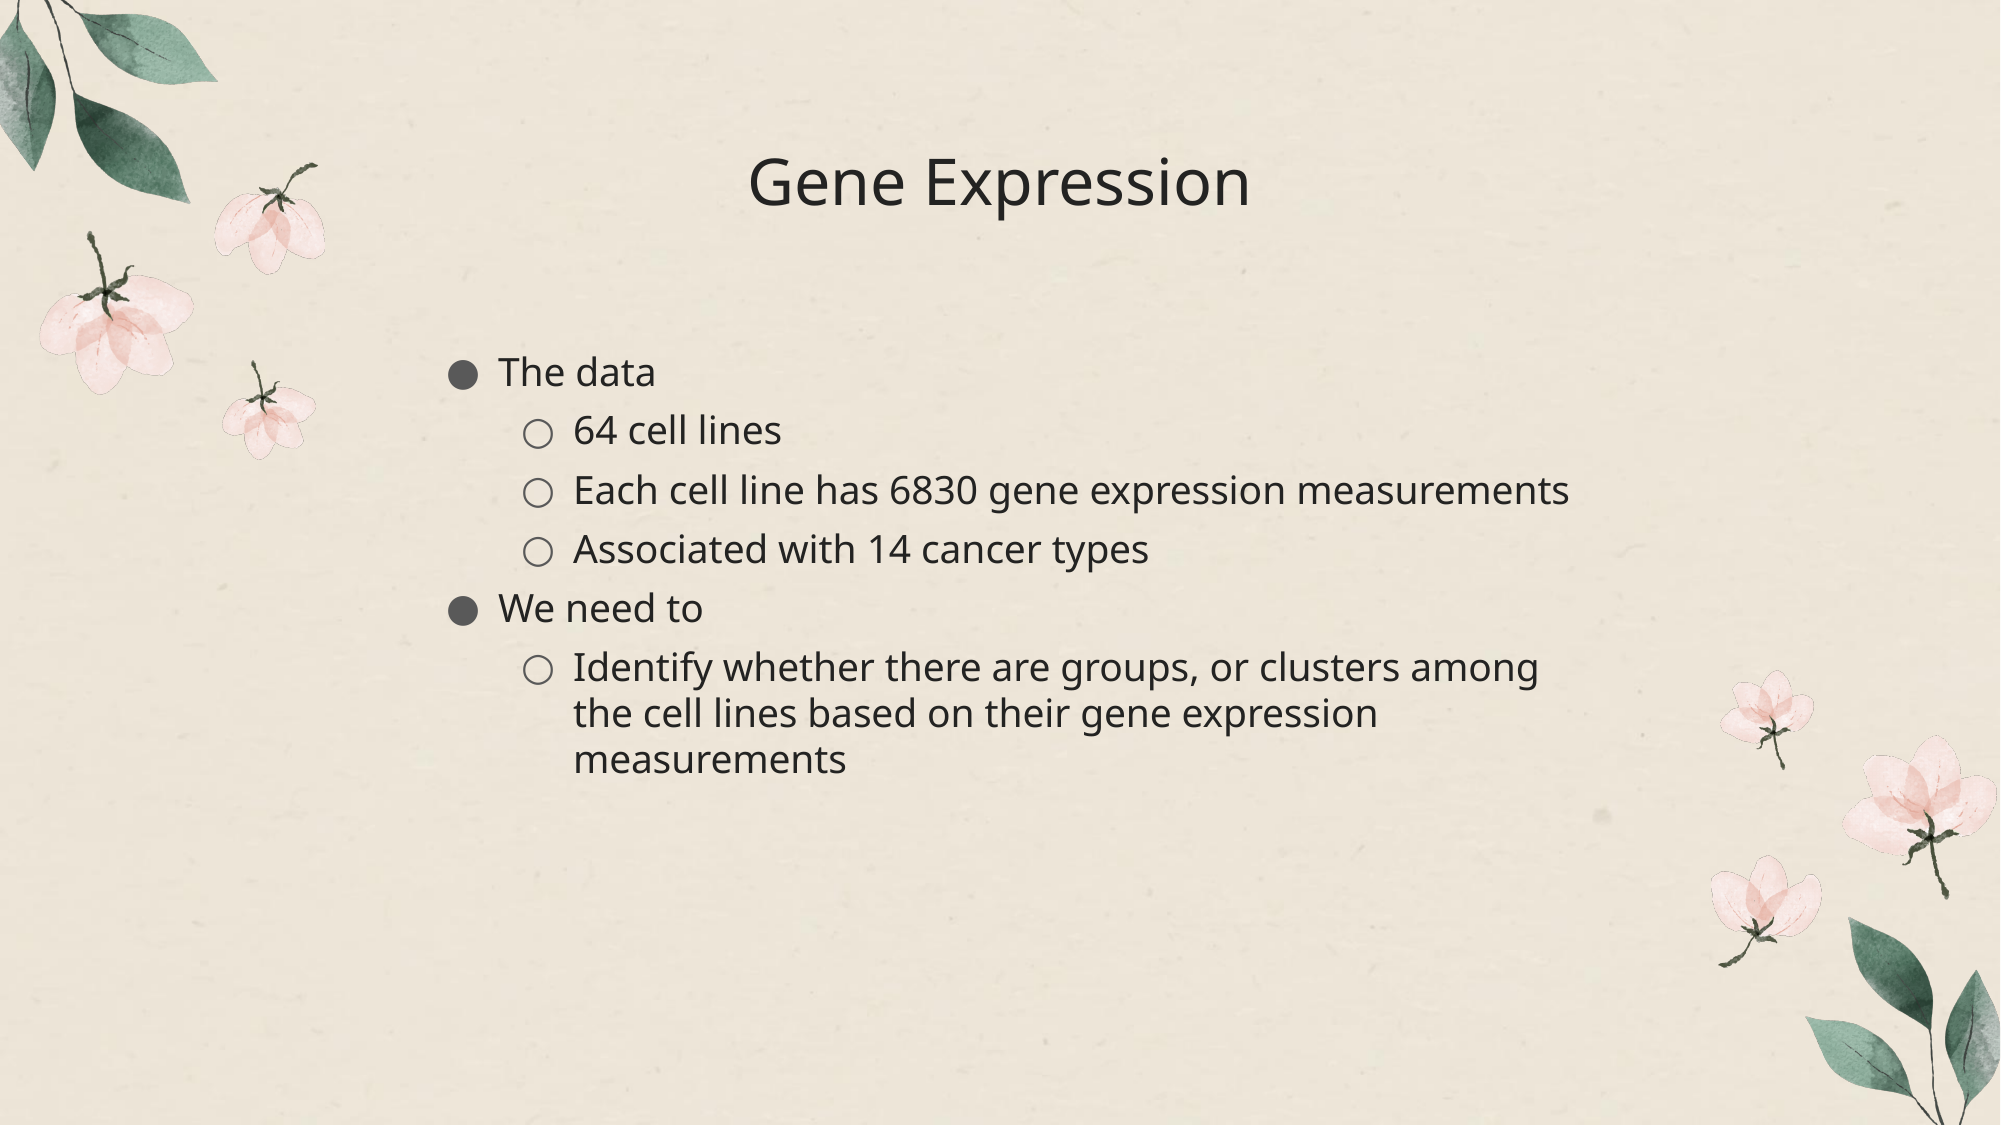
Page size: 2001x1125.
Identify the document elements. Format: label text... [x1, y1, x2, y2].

picture [0, 0, 2001, 1125]
subtitle The data 64 cell lines Each cell line has 6830 gene expression measurements Associated with 14 cancer types We need to Identify whether there are groups, or clusters among the cell lines based on their gene expression measurements [408, 308, 1592, 821]
title Gene Expression [157, 118, 1843, 242]
